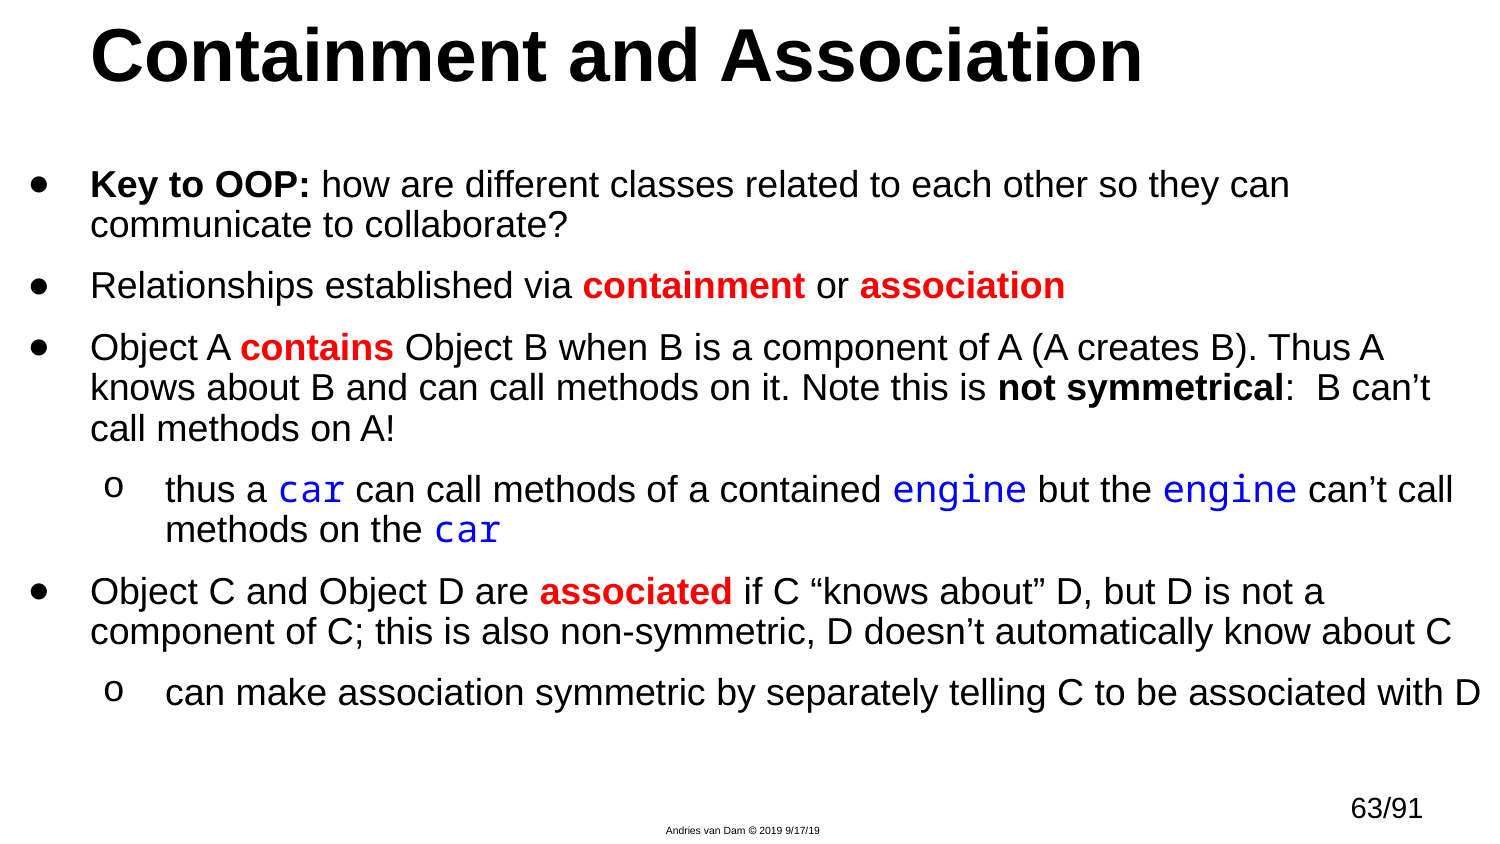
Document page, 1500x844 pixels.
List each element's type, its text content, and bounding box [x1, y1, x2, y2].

title Containment and Association [75, 0, 1425, 113]
list Key to OOP: how are different classes related to each other so they can communicate to collaborate? Relationships established via containment or association Object A contains Object B when B is a component of A (A creates B). Thus A knows about B and can call methods on it. Note this is not symmetrical: B can’t call methods on A! thus a car can call methods of a contained engine but the engine can’t call methods on the car Object C and Object D are associated if C “knows about” D, but D is not a component of C; this is also non-symmetric, D doesn’t automatically know about C can make association symmetric by separately telling C to be associated with D [0, 149, 1500, 730]
